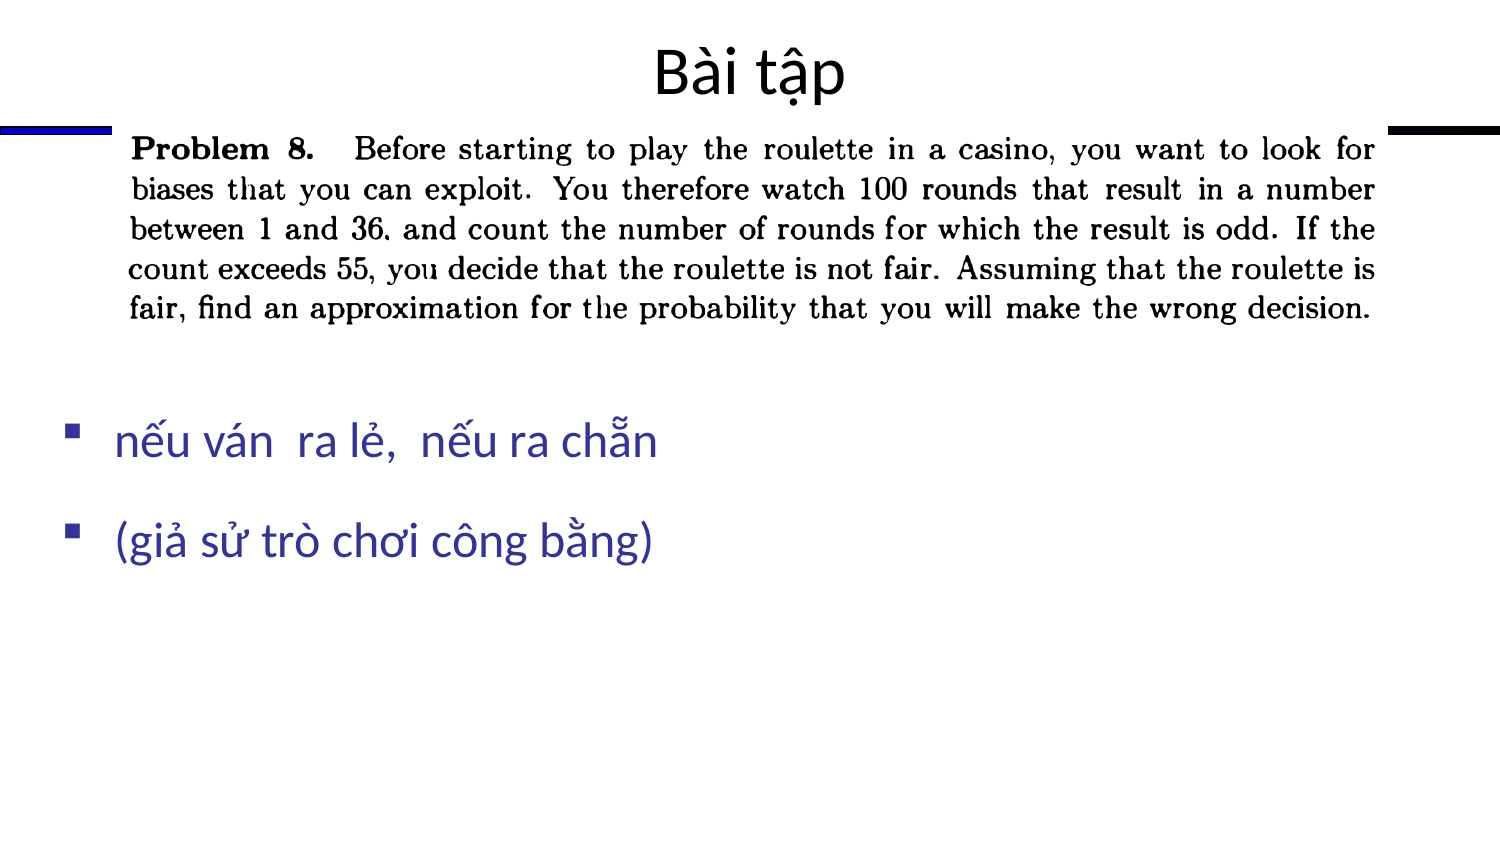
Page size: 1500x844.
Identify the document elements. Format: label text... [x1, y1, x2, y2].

picture [112, 121, 1388, 335]
title Bài tập [0, 0, 1500, 138]
